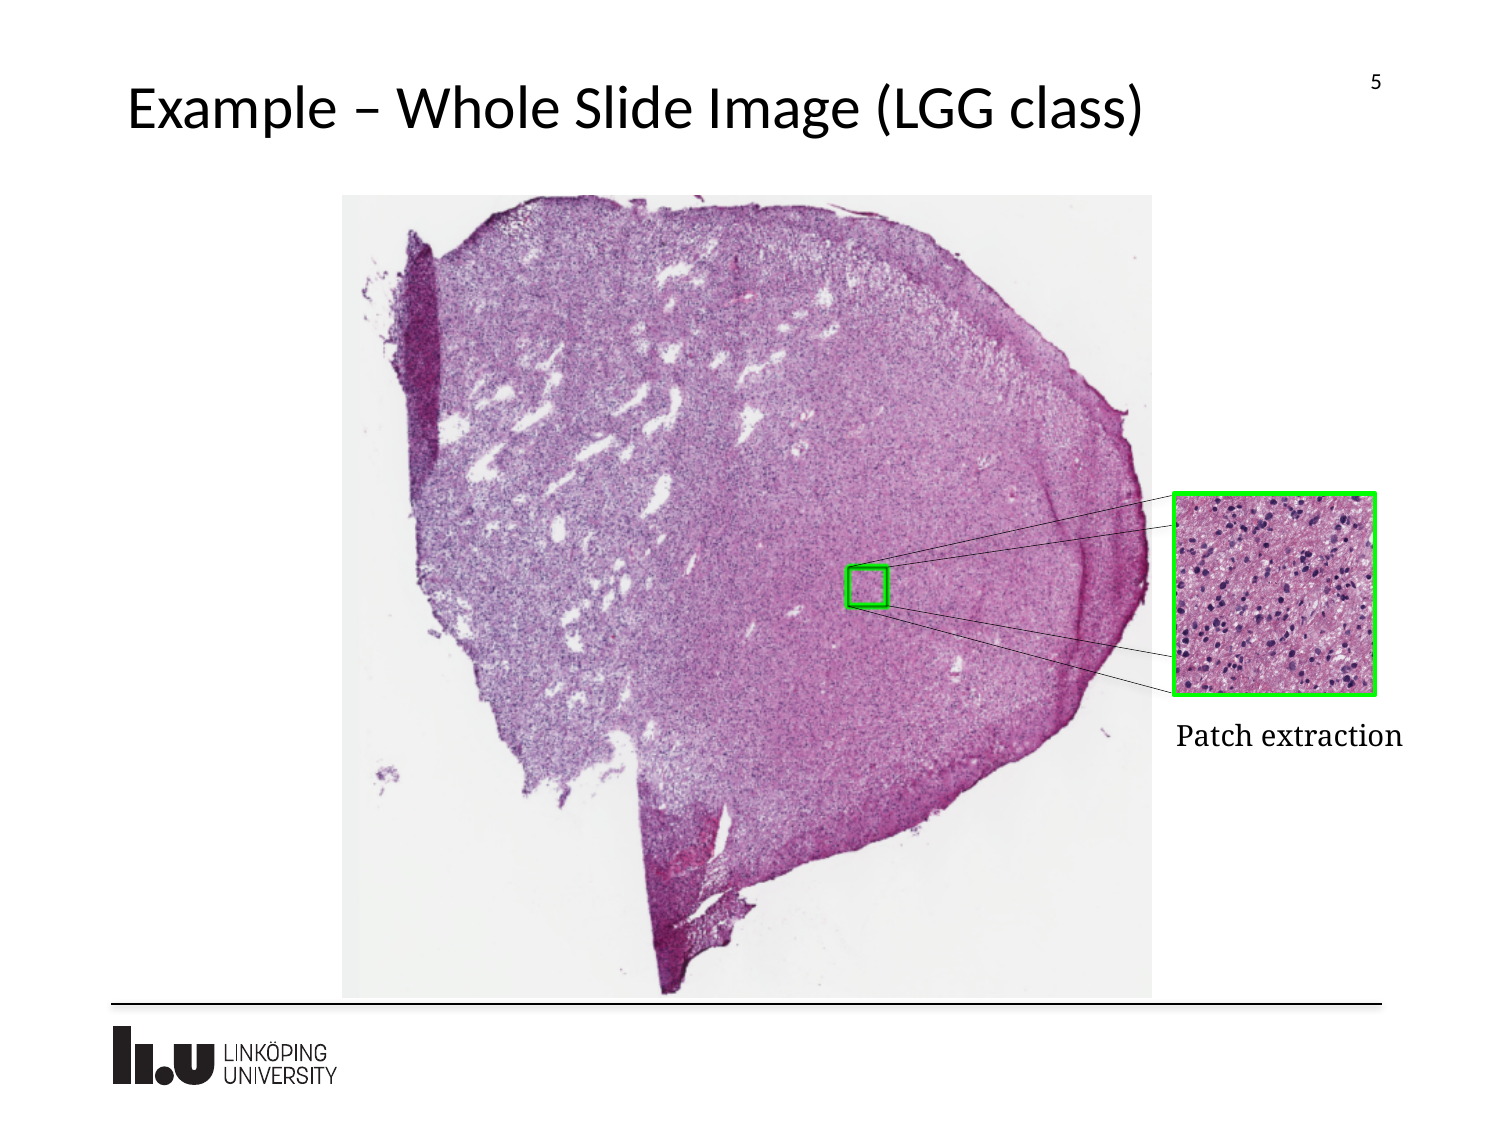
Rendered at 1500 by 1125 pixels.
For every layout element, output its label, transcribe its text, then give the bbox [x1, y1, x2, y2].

picture [1175, 495, 1374, 694]
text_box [887, 605, 1172, 657]
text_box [848, 495, 1172, 568]
title Example – Whole Slide Image (LGG class) [112, 59, 1382, 196]
text_box Patch extraction [1157, 692, 1492, 761]
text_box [848, 605, 1172, 694]
slide_number 5 [1306, 59, 1397, 103]
picture [341, 195, 1153, 998]
